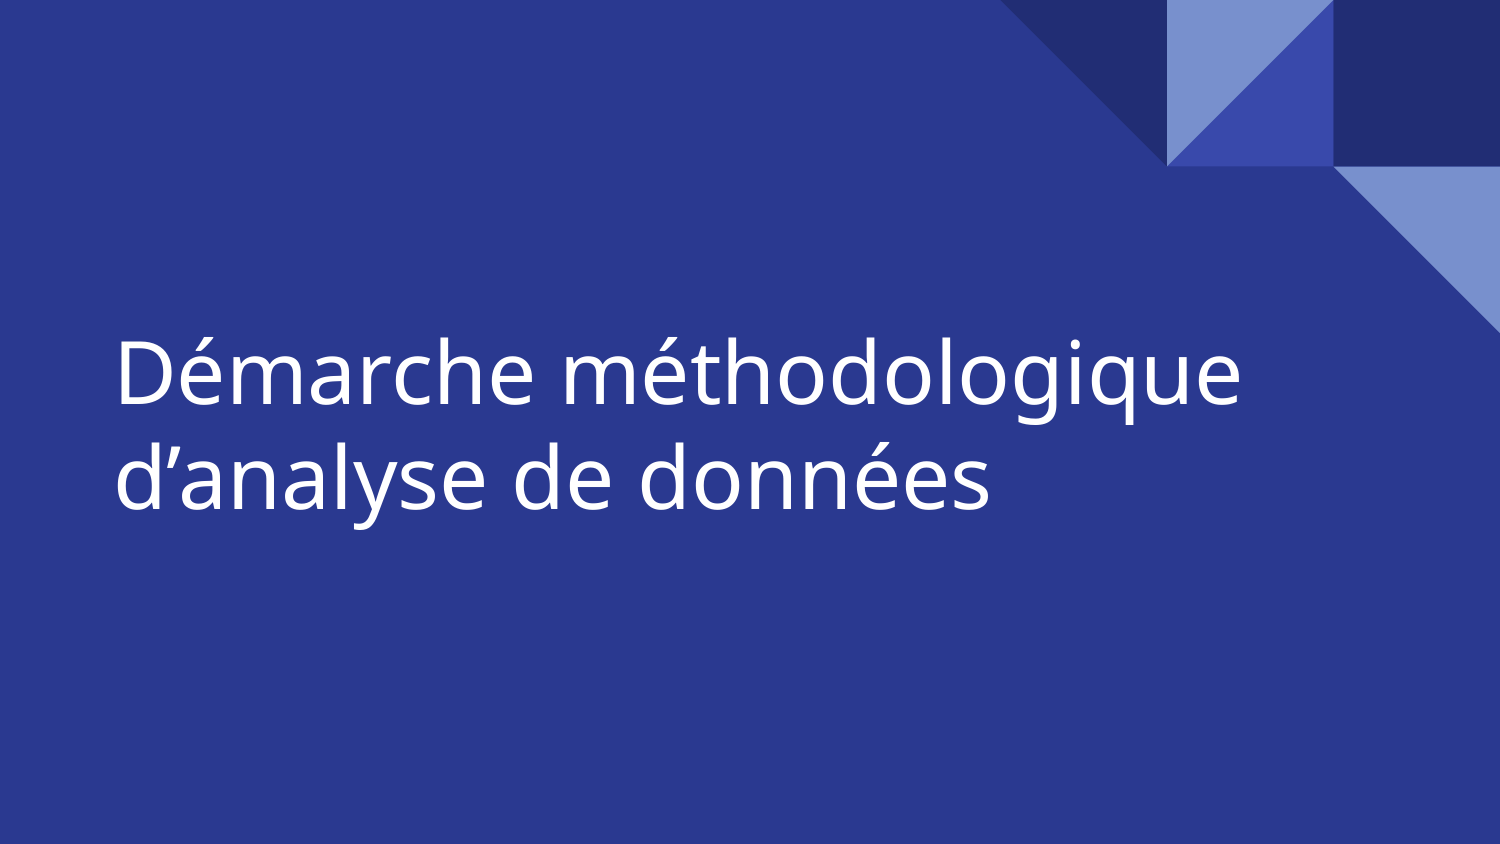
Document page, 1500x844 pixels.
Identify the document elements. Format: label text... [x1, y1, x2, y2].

title Démarche méthodologique d’analyse de données [98, 353, 1478, 491]
